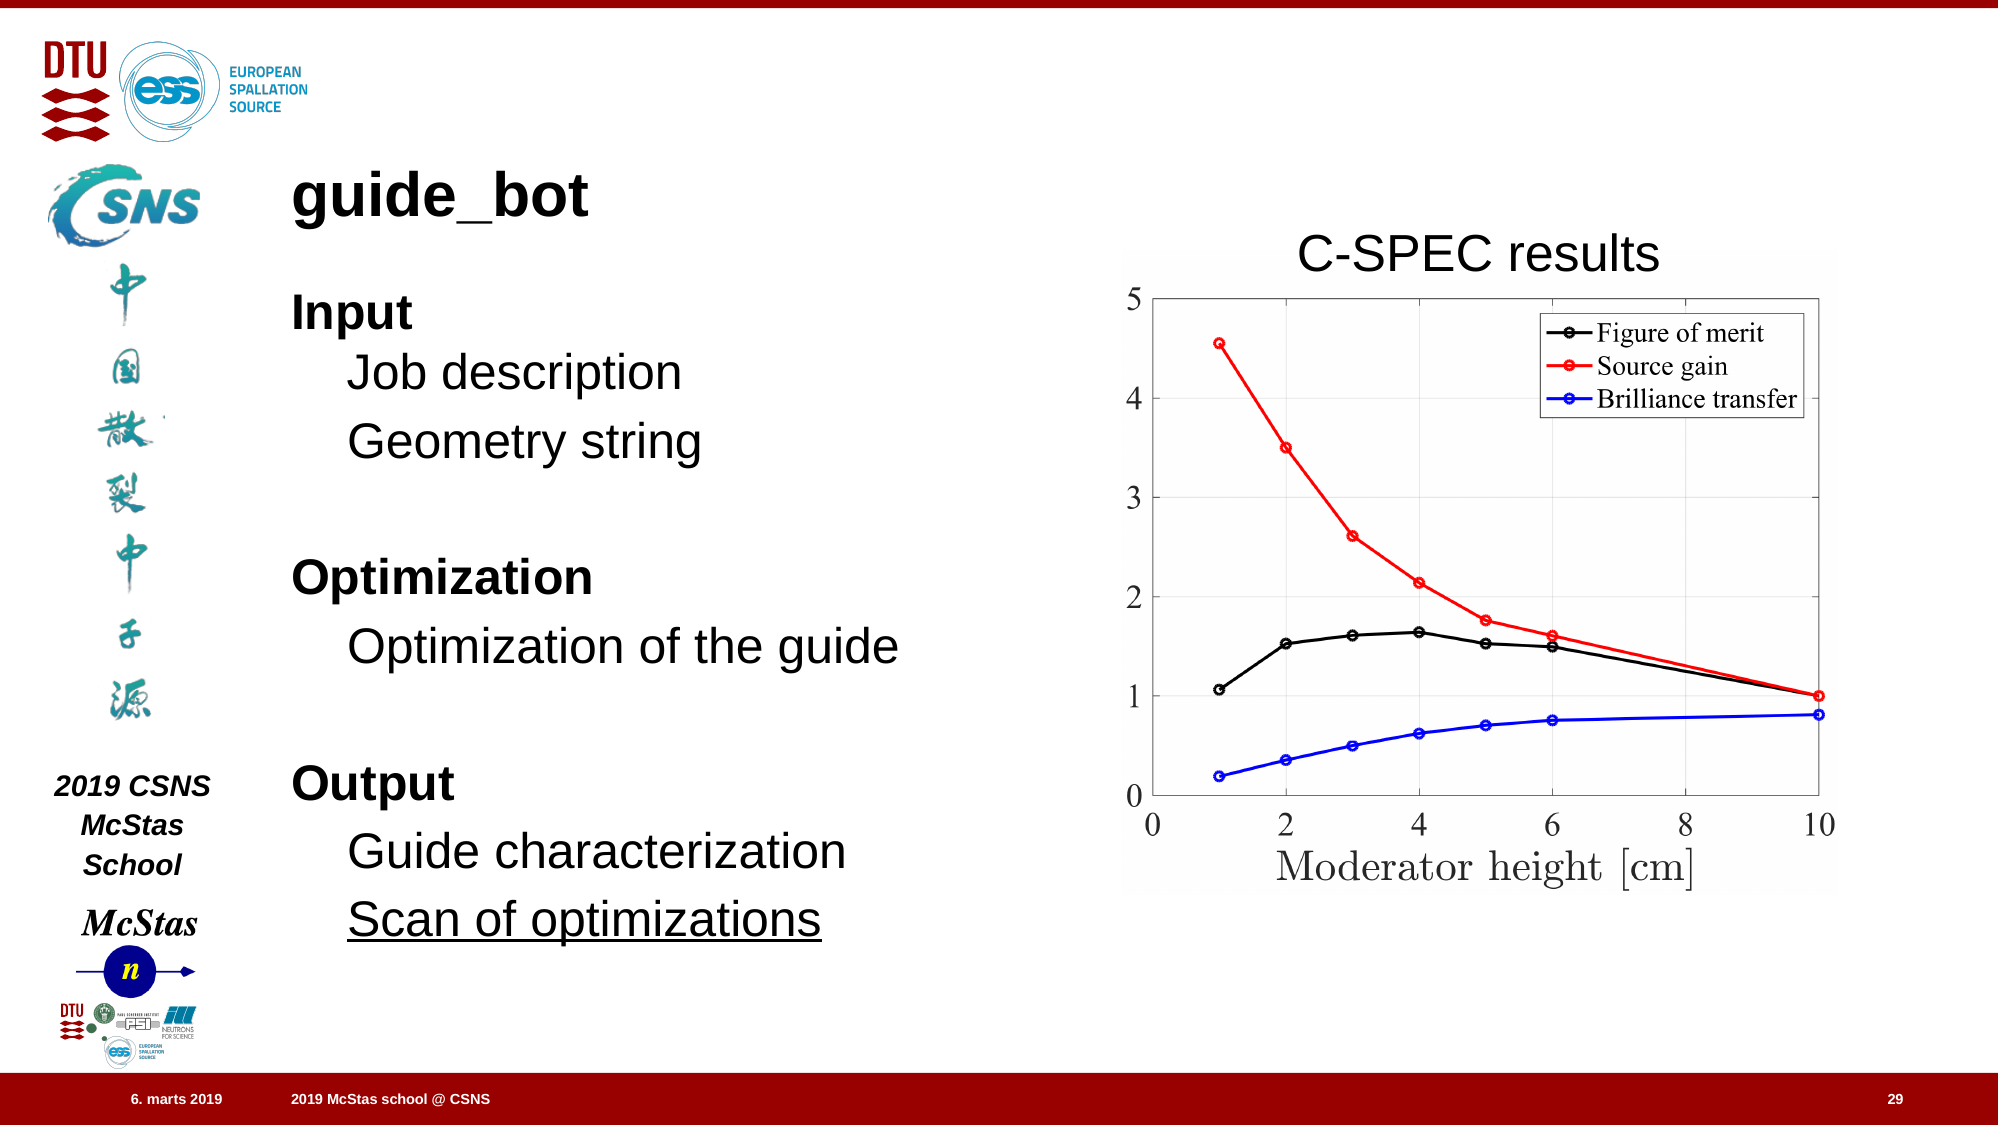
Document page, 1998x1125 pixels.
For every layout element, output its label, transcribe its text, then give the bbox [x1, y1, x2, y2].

picture [1120, 250, 1838, 895]
picture [59, 908, 213, 999]
picture [86, 1003, 197, 1069]
picture [48, 162, 209, 744]
text_box C-SPEC results [1210, 213, 1748, 250]
title guide_bot [290, 69, 1820, 230]
picture [116, 1013, 160, 1030]
picture [119, 41, 307, 142]
list Input Job description Geometry string Optimization Optimization of the guide Output Guide characterization Scan of optimizations [290, 279, 994, 1027]
slide_number 29 [1886, 1088, 1909, 1110]
